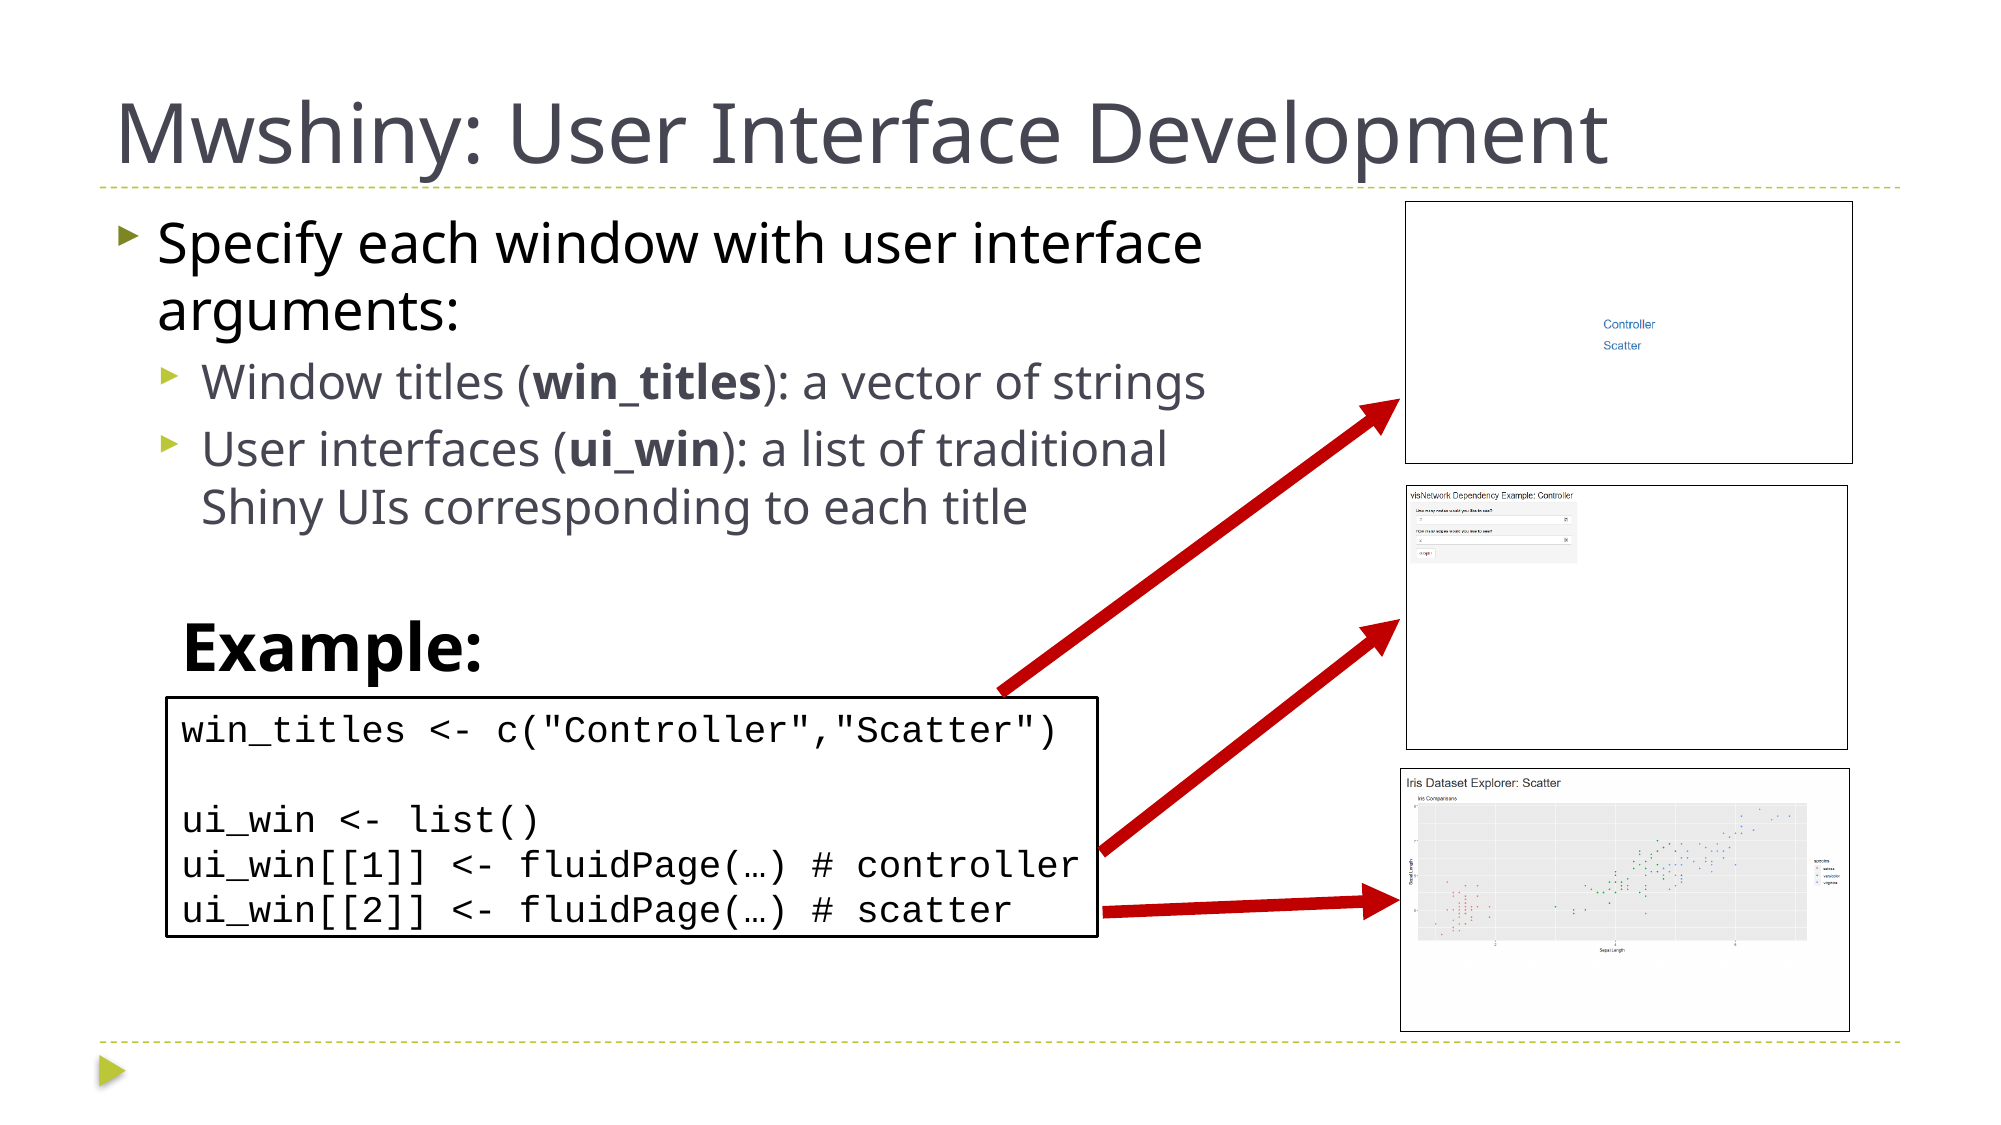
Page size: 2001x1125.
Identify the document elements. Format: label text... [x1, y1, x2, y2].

picture [1399, 767, 1850, 1033]
picture [1406, 485, 1848, 750]
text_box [999, 398, 1401, 694]
title Mwshiny: User Interface Development [99, 24, 1900, 188]
text_box Example: [166, 597, 587, 692]
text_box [1100, 618, 1401, 853]
list Specify each window with user interface arguments: Window titles (win_titles): a vector of strings User interfaces (ui_win): a list of traditional Shiny UIs corresponding to each title [99, 200, 1231, 598]
picture [1405, 201, 1853, 465]
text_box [1102, 899, 1401, 913]
text_box win_titles <- c("Controller","Scatter") ui_win <- list() ui_win[[1]] <- fluidPage(…) # controller ui_win[[2]] <- fluidPage(…) # scatter [165, 696, 1099, 938]
